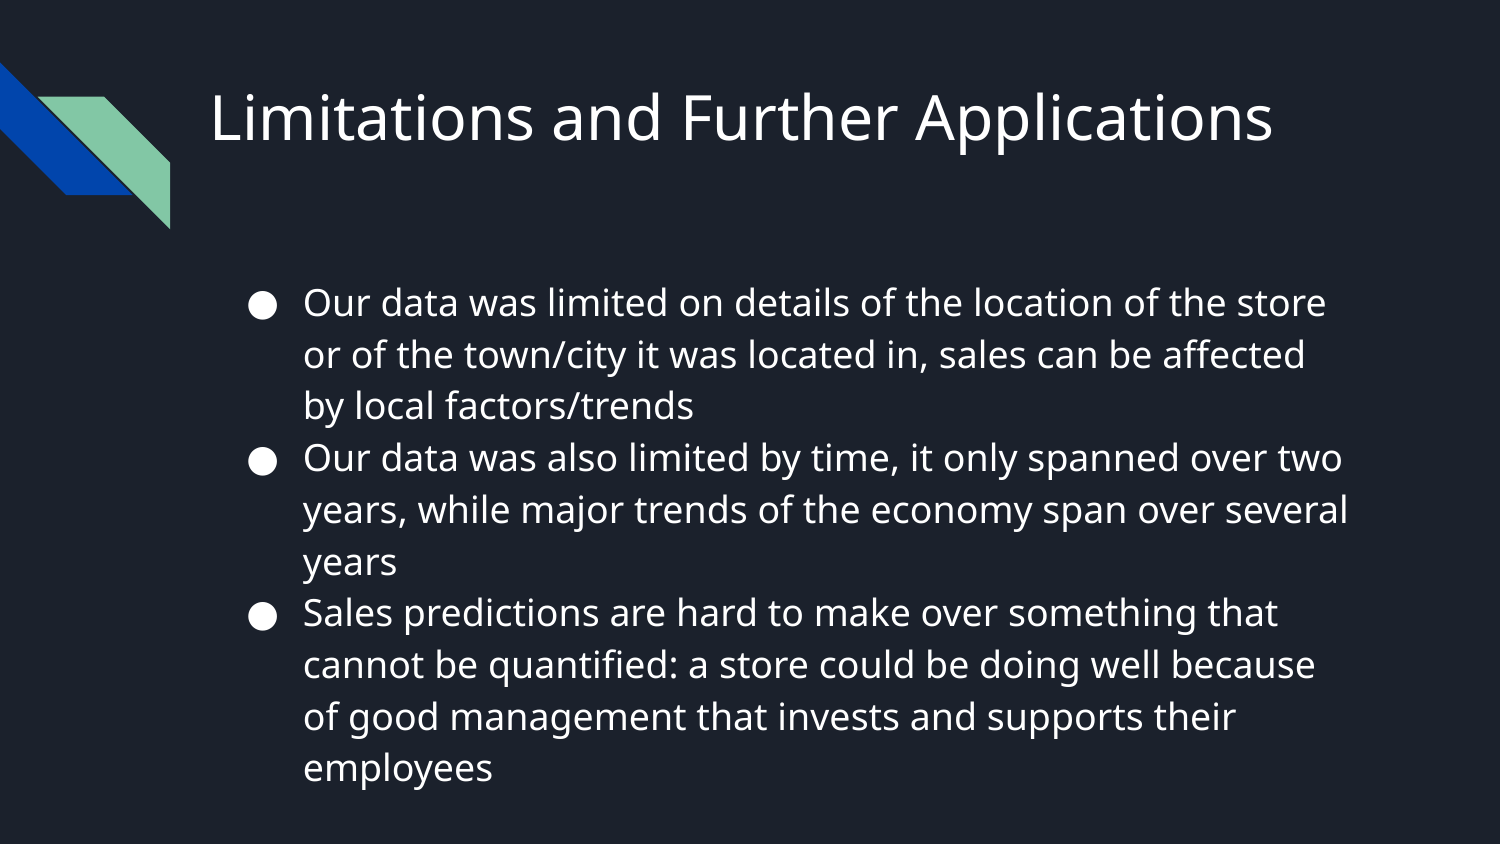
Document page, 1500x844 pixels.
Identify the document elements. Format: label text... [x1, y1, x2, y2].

list Our data was limited on details of the location of the store or of the town/city it was located in, sales can be affected by local factors/trends Our data was also limited by time, it only spanned over two years, while major trends of the economy span over several years Sales predictions are hard to make over something that cannot be quantified: a store could be doing well because of good management that invests and supports their employees [212, 257, 1368, 735]
title Limitations and Further Applications [194, 62, 1482, 213]
